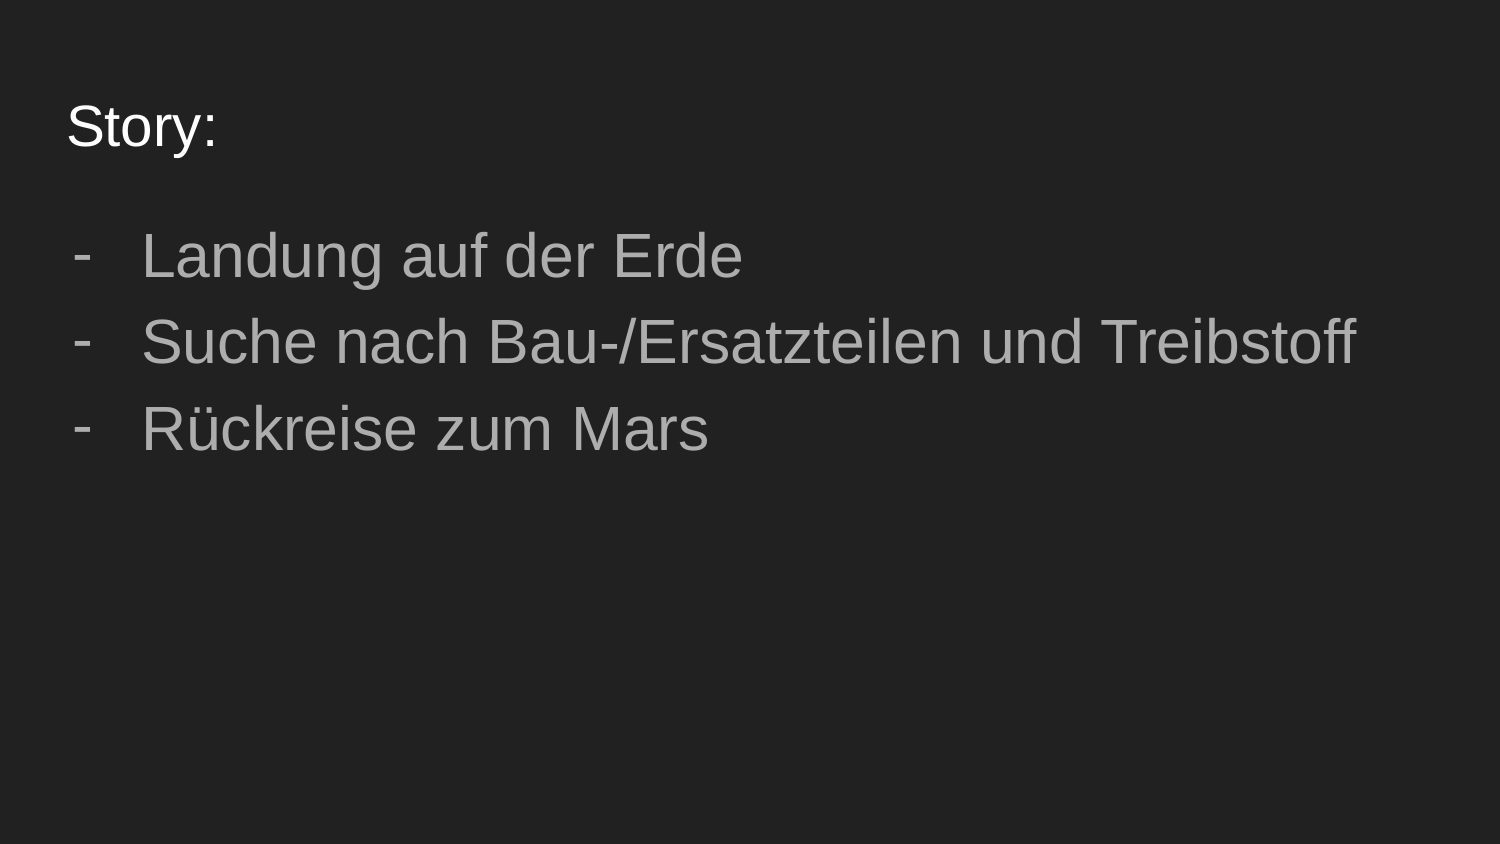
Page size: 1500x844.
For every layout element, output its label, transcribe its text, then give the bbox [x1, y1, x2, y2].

list Landung auf der Erde Suche nach Bau-/Ersatzteilen und Treibstoff Rückreise zum Mars [51, 189, 1382, 750]
title Story: [51, 72, 1449, 167]
